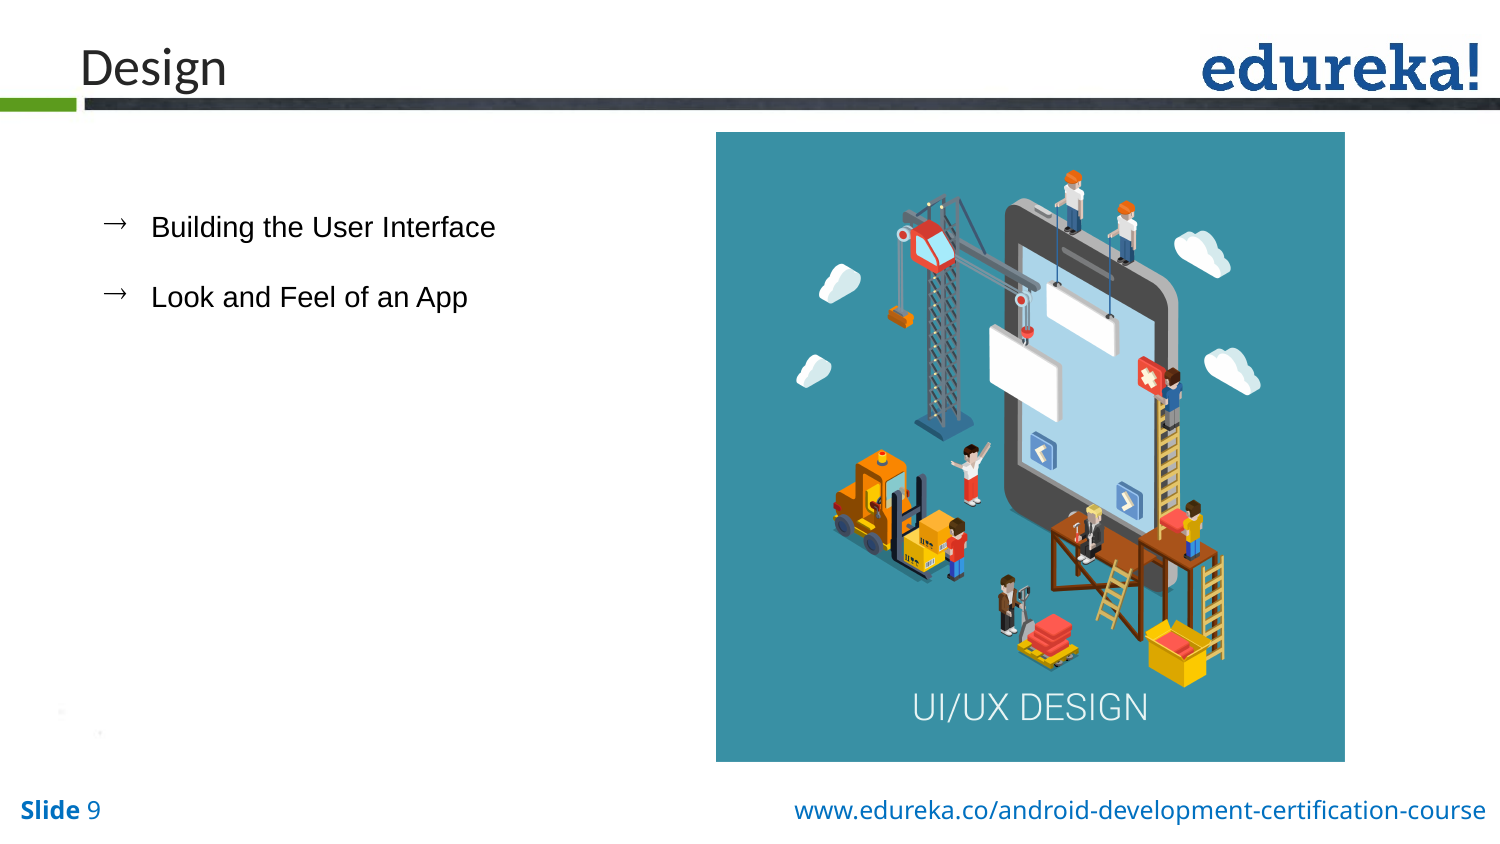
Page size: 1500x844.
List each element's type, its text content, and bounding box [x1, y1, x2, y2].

text_box Design [65, 23, 1031, 105]
text_box Building the User Interface Look and Feel of an App [89, 201, 710, 321]
picture [0, 0, 1500, 844]
